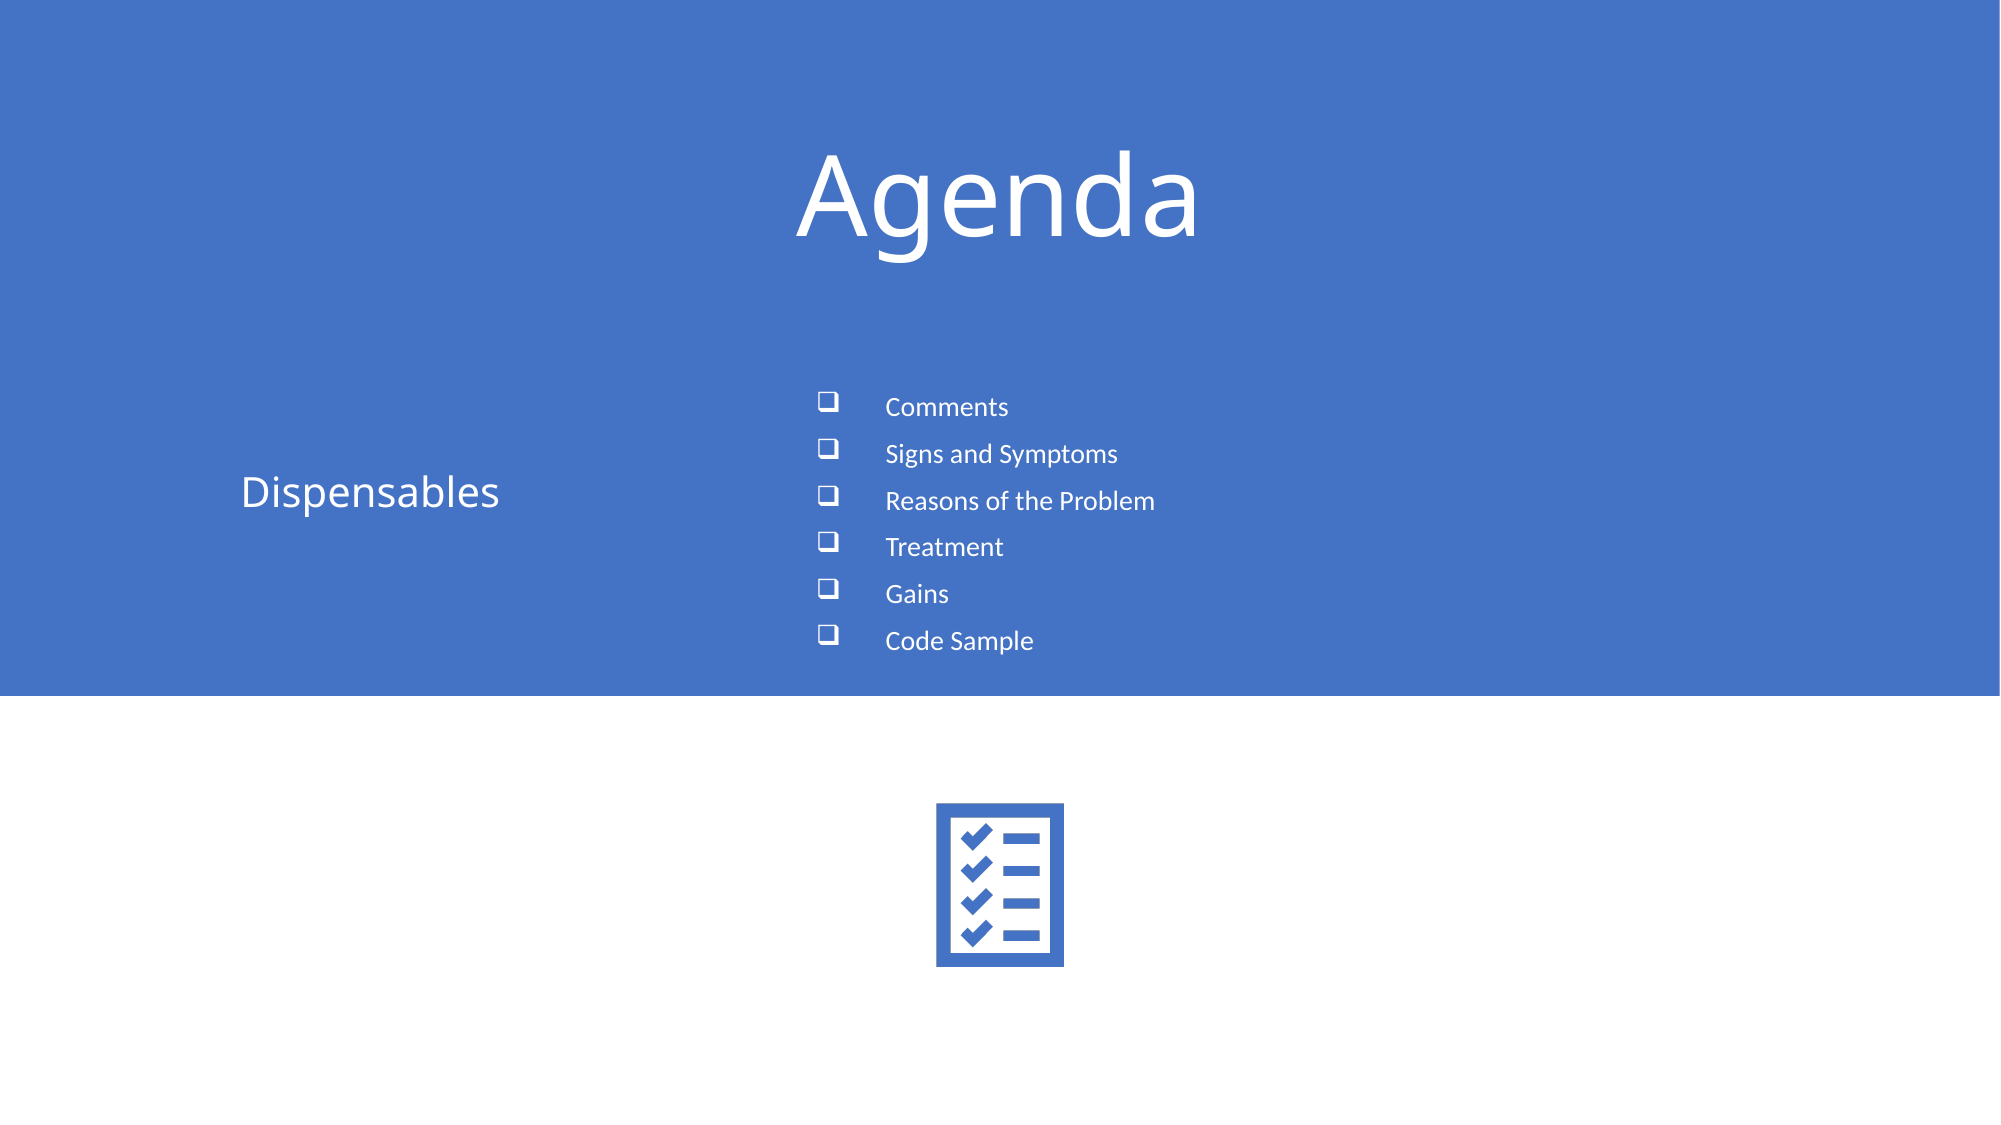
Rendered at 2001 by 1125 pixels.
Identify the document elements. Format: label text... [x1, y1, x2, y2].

text_box [0, 0, 2000, 697]
picture [903, 788, 1097, 982]
text_box Dispensables [195, 456, 545, 525]
title Agenda [212, 116, 1788, 269]
subtitle Comments Signs and Symptoms Reasons of the Problem Treatment Gains Code Sample [800, 385, 1279, 664]
